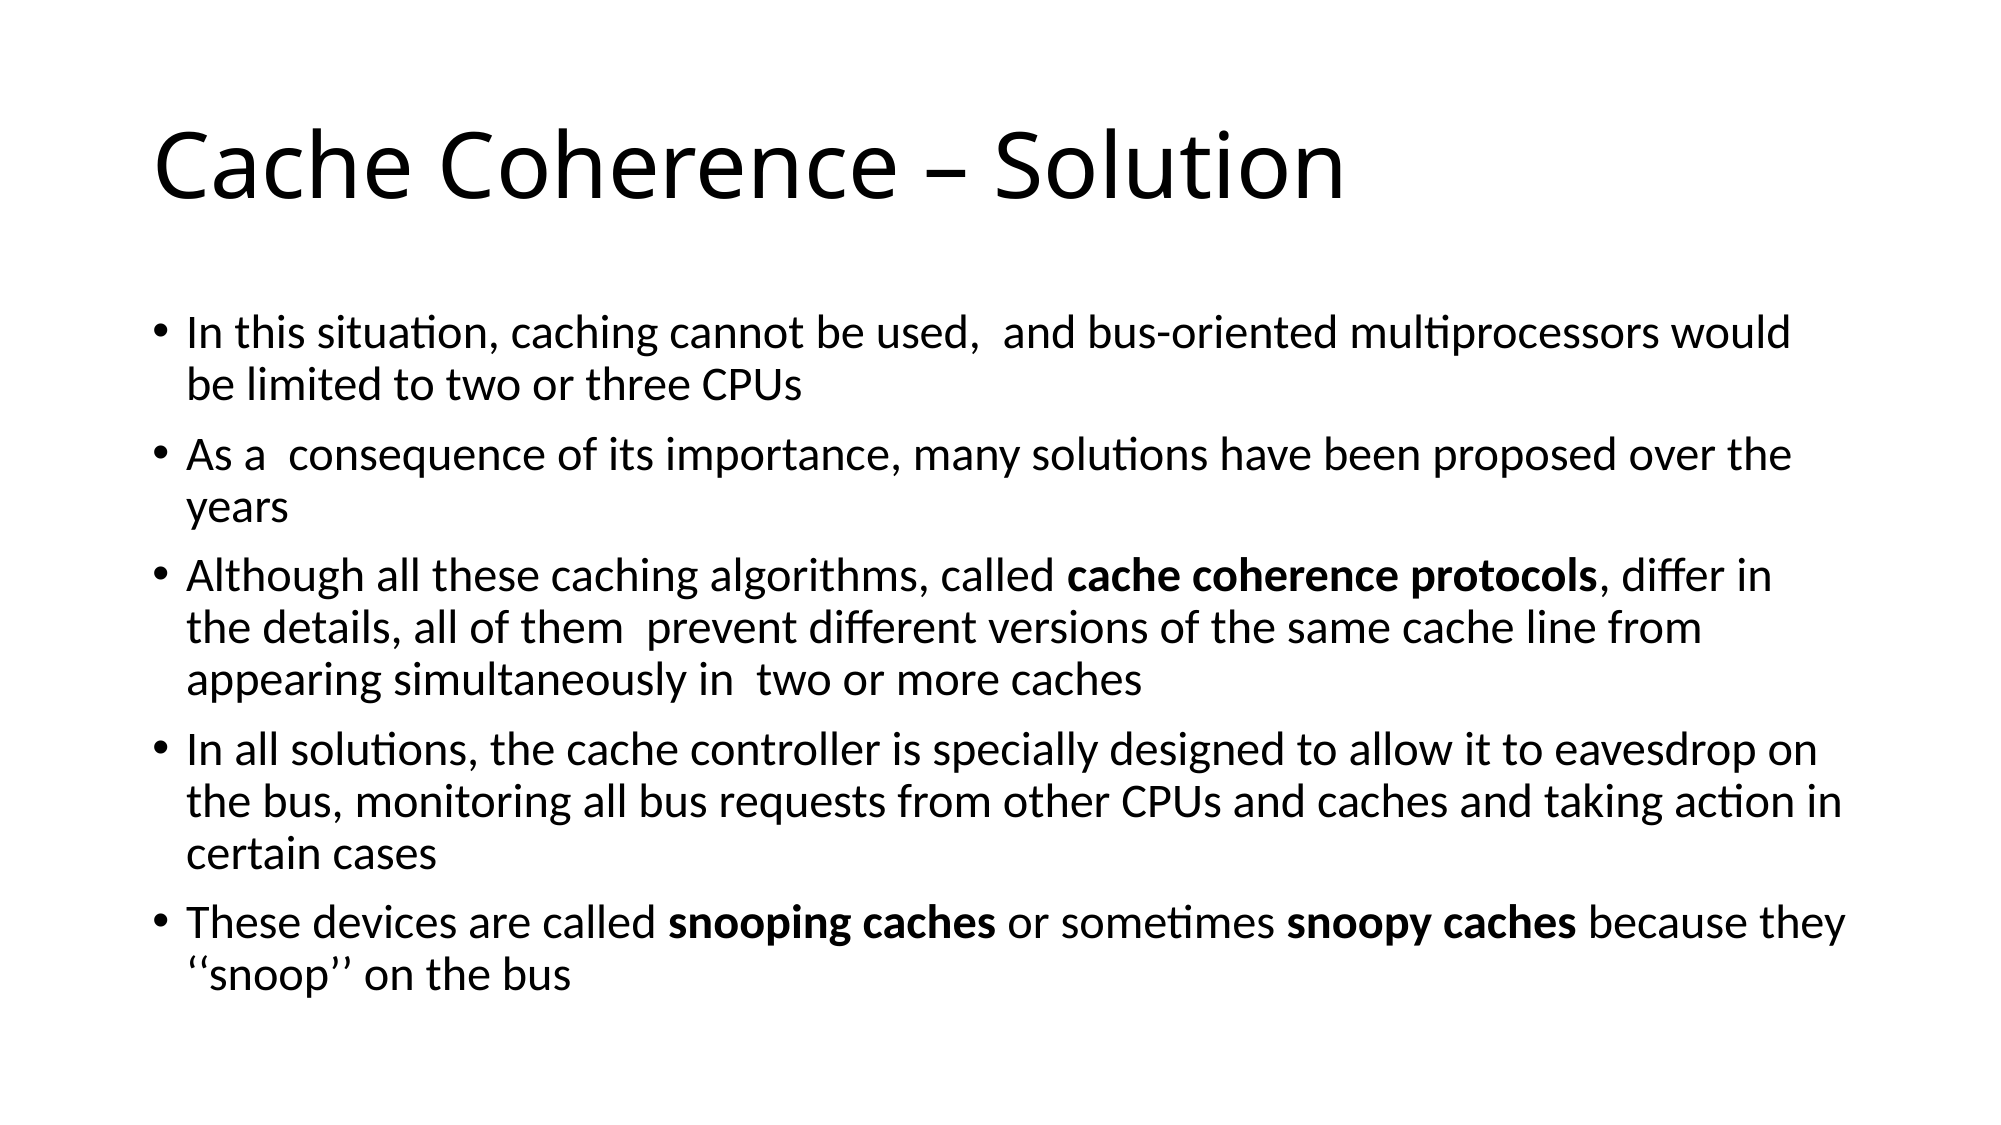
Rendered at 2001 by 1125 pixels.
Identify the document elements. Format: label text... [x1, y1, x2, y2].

title Cache Coherence – Solution [137, 59, 1863, 278]
list In this situation, caching cannot be used, and bus-oriented multiprocessors would be limited to two or three CPUs As a consequence of its importance, many solutions have been proposed over the years Although all these caching algorithms, called cache coherence protocols, differ in the details, all of them prevent different versions of the same cache line from appearing simultaneously in two or more caches In all solutions, the cache controller is specially designed to allow it to eavesdrop on the bus, monitoring all bus requests from other CPUs and caches and taking action in certain cases These devices are called snooping caches or sometimes snoopy caches because they ‘‘snoop’’ on the bus [137, 299, 1863, 1014]
